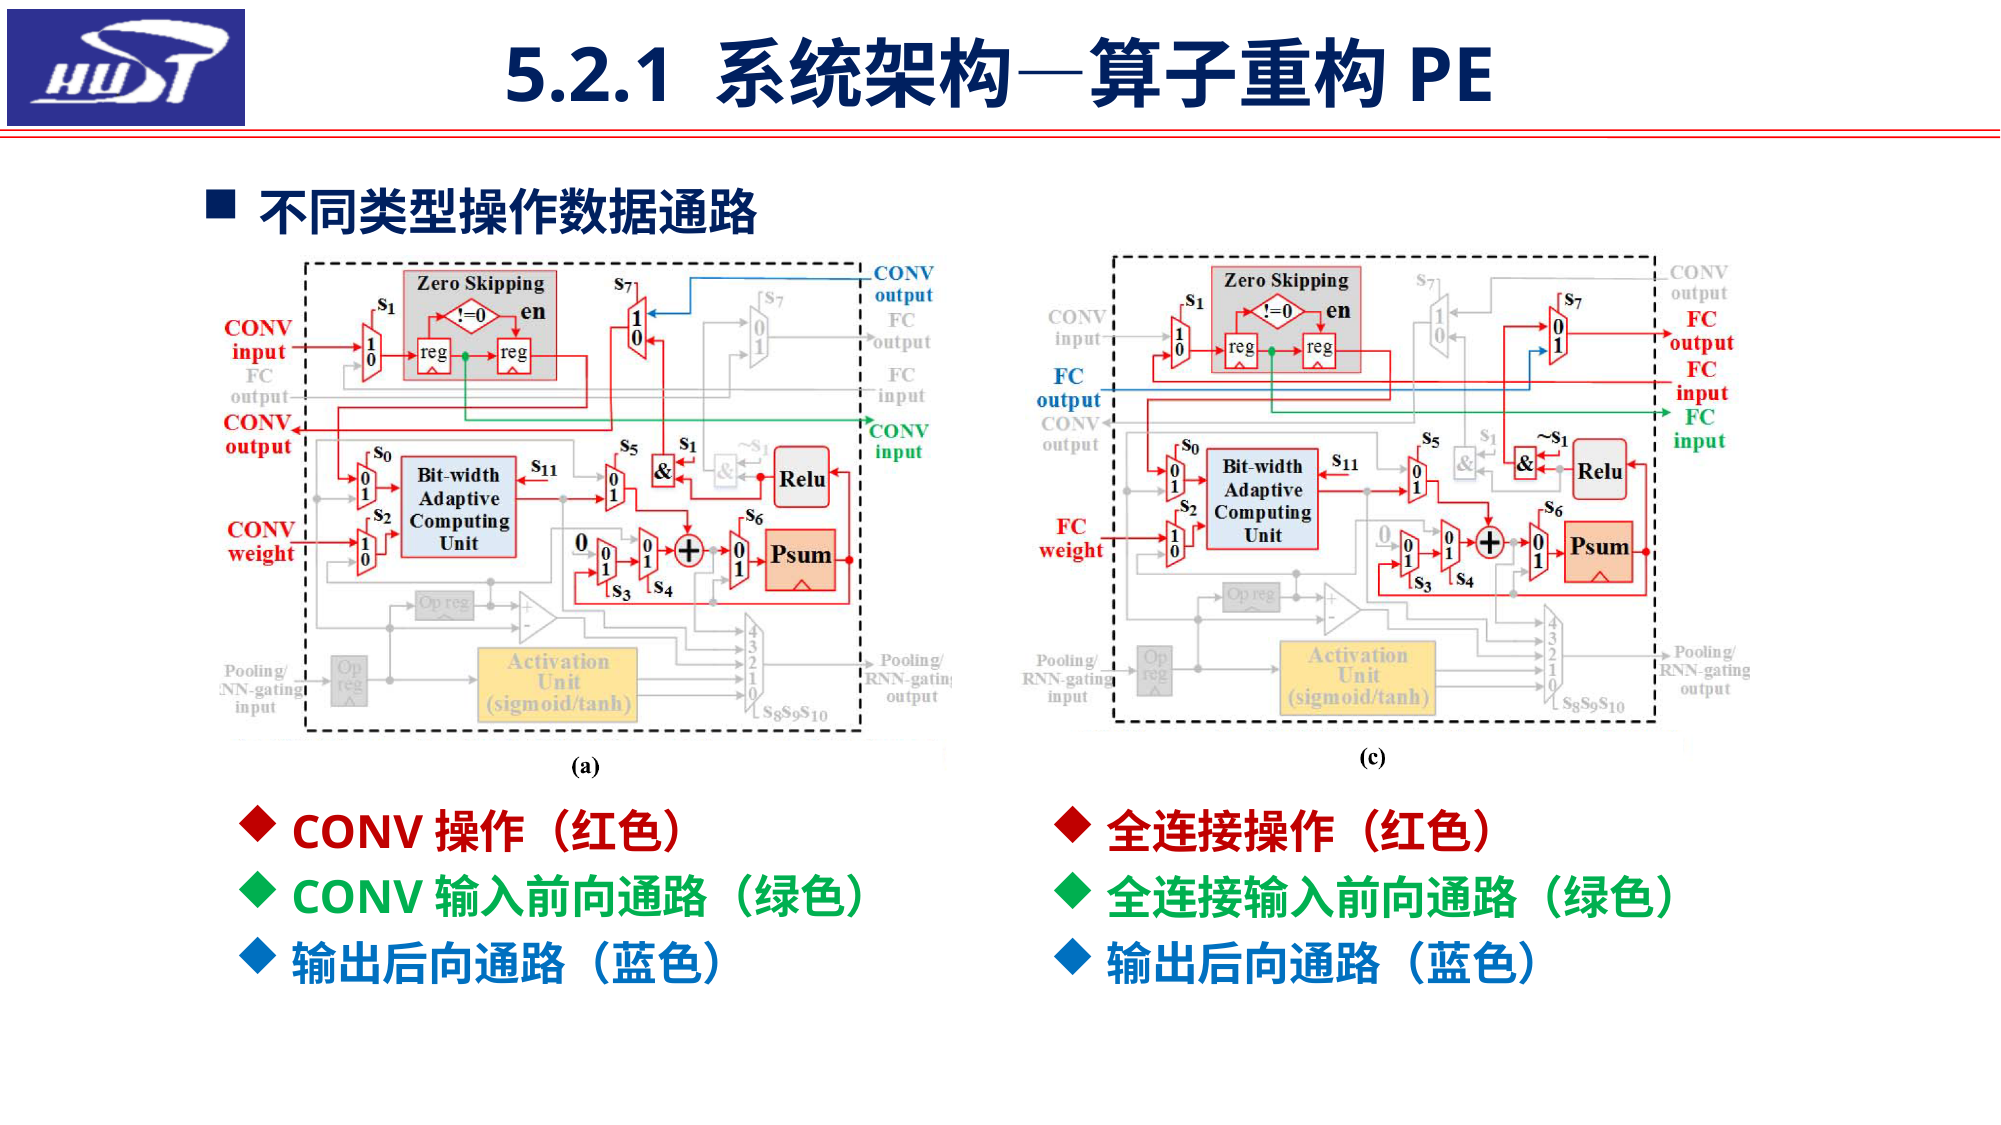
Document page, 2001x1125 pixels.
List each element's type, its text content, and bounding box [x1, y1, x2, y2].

picture [7, 9, 245, 19]
text_box 全连接操作（红色） 全连接输入前向通路（绿色） 输出后向通路（蓝色） [1035, 784, 1733, 1092]
text_box 不同类型操作数据通路 [184, 160, 776, 244]
picture [1017, 243, 1751, 773]
text_box CONV操作（红色） CONV输入前向通路（绿色） 输出后向通路（蓝色） [220, 791, 918, 1091]
text_box 5.2.1 系统架构—算子重构PE [0, 19, 2000, 124]
picture [219, 255, 953, 785]
